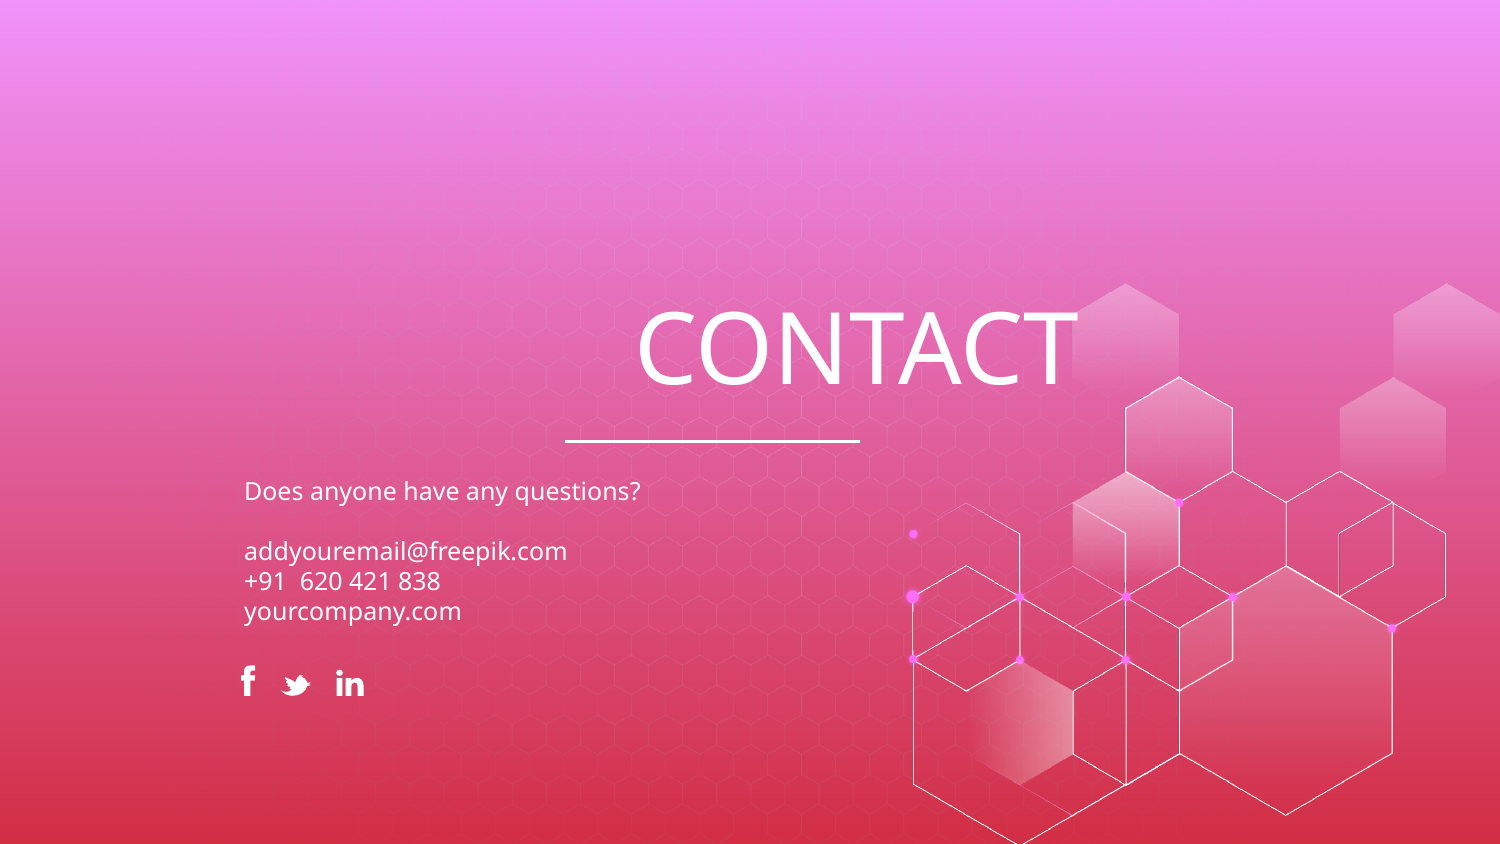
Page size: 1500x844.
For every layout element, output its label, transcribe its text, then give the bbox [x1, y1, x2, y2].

picture [102, 0, 1500, 844]
text_box [336, 669, 343, 676]
text_box [280, 674, 311, 696]
title CONTACT [445, 310, 1095, 421]
text_box [345, 677, 364, 696]
text_box [241, 665, 256, 696]
subtitle Does anyone have any questions? addyouremail@freepik.com +91 620 421 838 yourcompany.com [229, 460, 724, 647]
text_box [336, 678, 343, 696]
